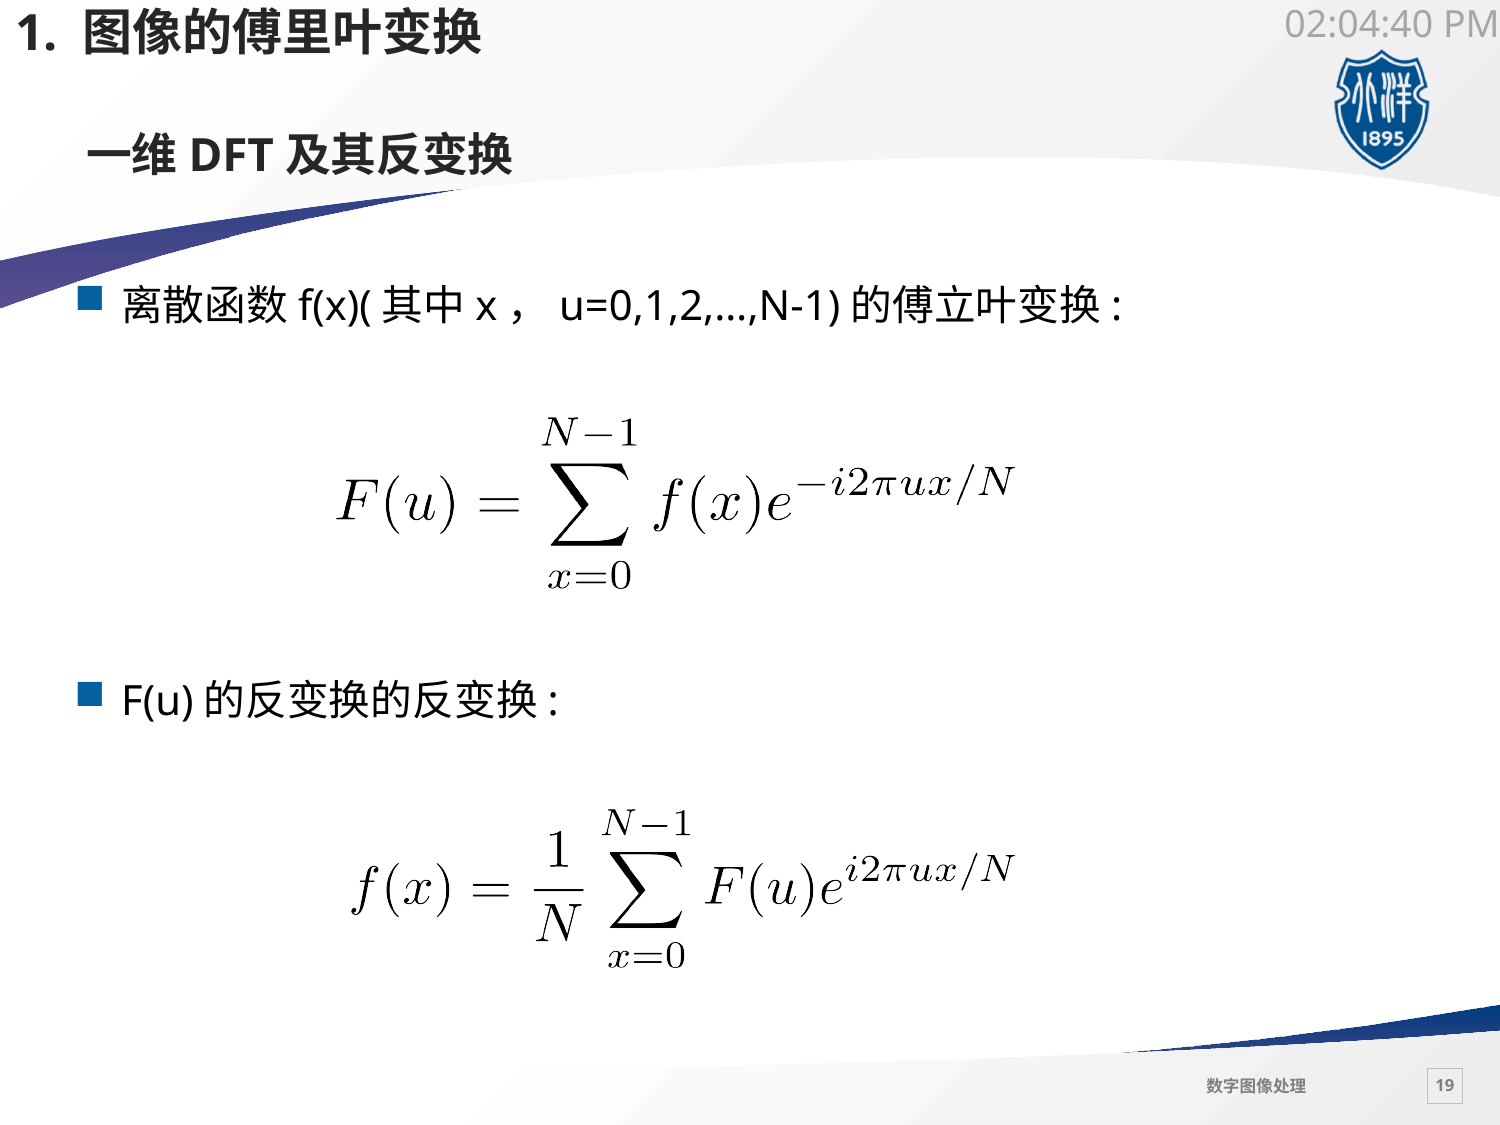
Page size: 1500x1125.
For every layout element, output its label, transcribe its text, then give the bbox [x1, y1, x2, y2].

picture [351, 809, 1015, 968]
title 一维DFT及其反变换 [74, 112, 1425, 200]
picture [1321, 47, 1447, 172]
picture [336, 417, 1015, 589]
list 离散函数f(x)(其中x，u=0,1,2,…,N-1)的傅立叶变换: F(u)的反变换的反变换: [59, 276, 1410, 1017]
list 1. 图像的傅里叶变换 [0, 0, 838, 88]
